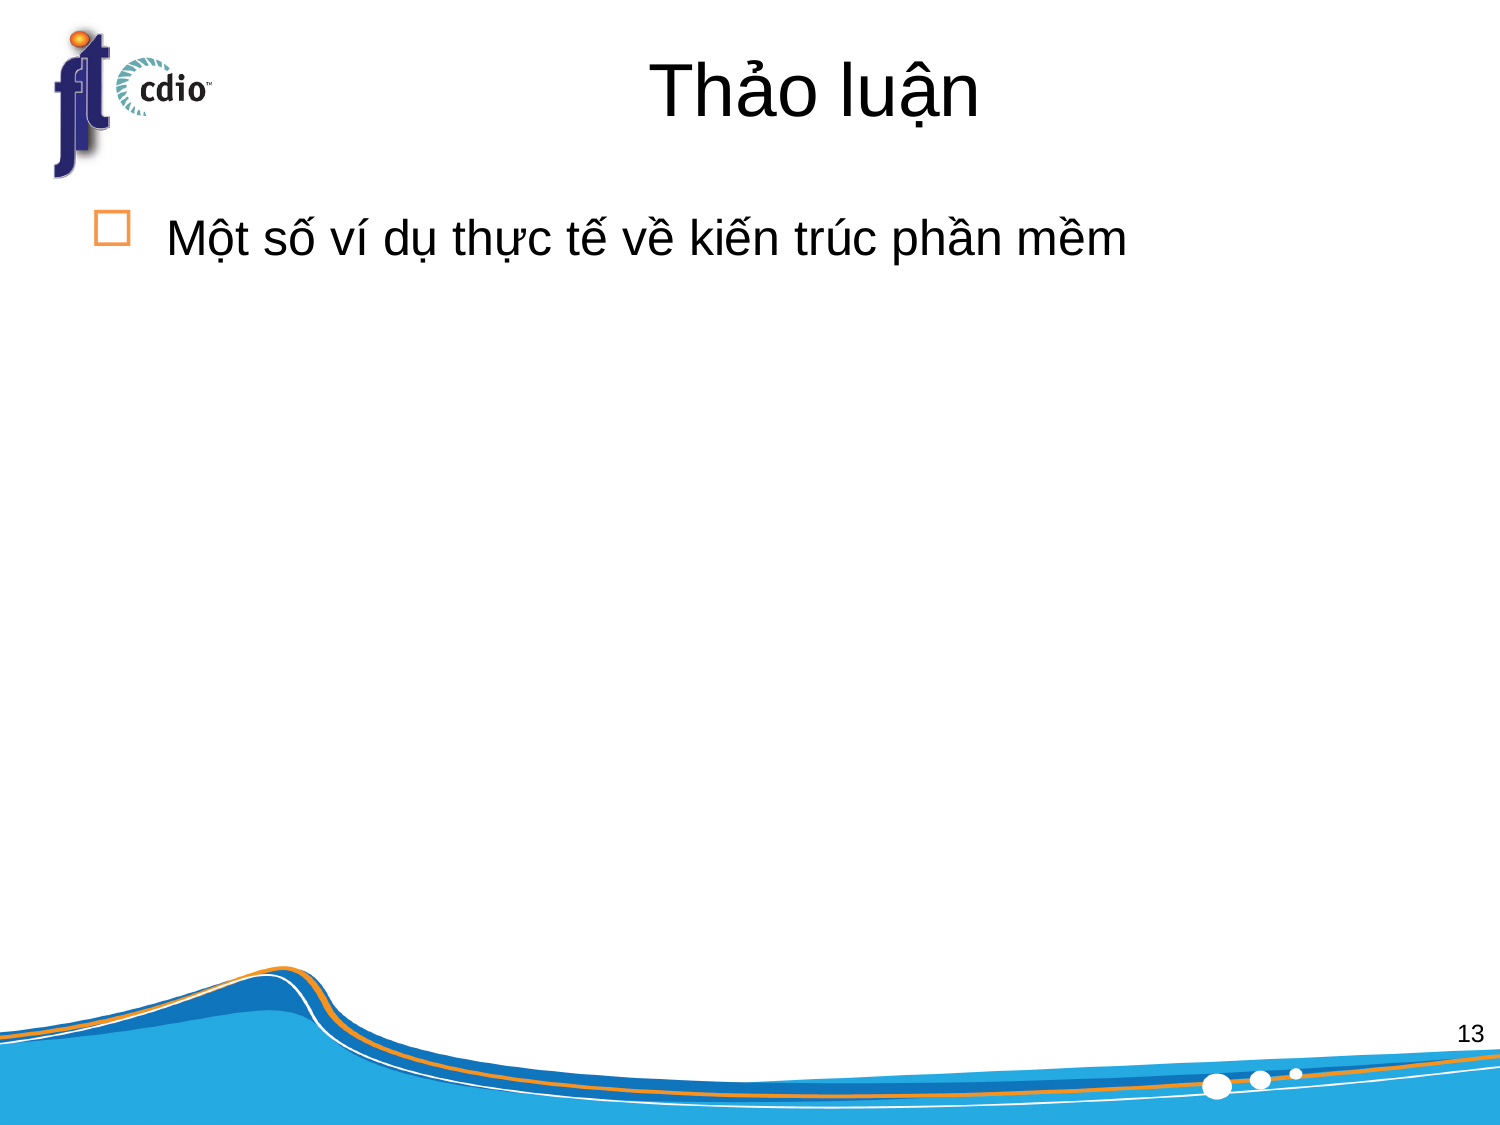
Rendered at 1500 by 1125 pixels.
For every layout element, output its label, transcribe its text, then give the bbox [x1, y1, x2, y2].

list Một số ví dụ thực tế về kiến trúc phần mềm [75, 197, 1425, 977]
slide_number 13 [1149, 1002, 1500, 1063]
picture [0, 0, 1500, 1125]
title Thảo luận [226, 6, 1425, 166]
